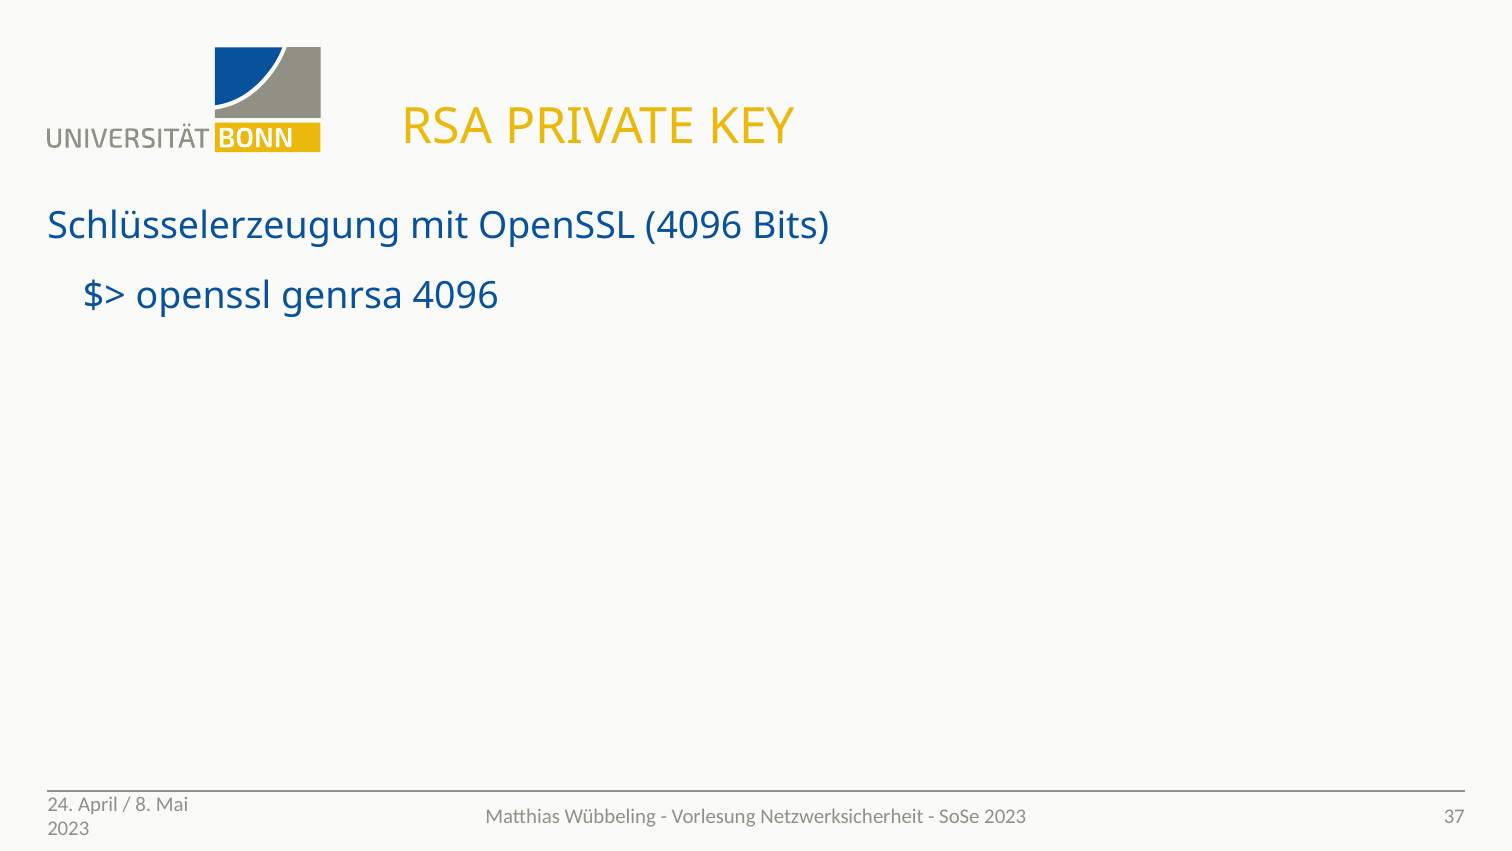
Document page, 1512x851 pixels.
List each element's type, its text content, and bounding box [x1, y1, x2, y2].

slide_number 37 [1370, 791, 1465, 839]
title RSA Private Key [401, 47, 1465, 154]
list Schlüsselerzeugung mit OpenSSL (4096 Bits) $> openssl genrsa 4096 [47, 200, 1465, 745]
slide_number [47, 791, 189, 839]
footer Matthias Wübbeling - Vorlesung Netzwerksicherheit - SoSe 2023 [342, 791, 1170, 839]
